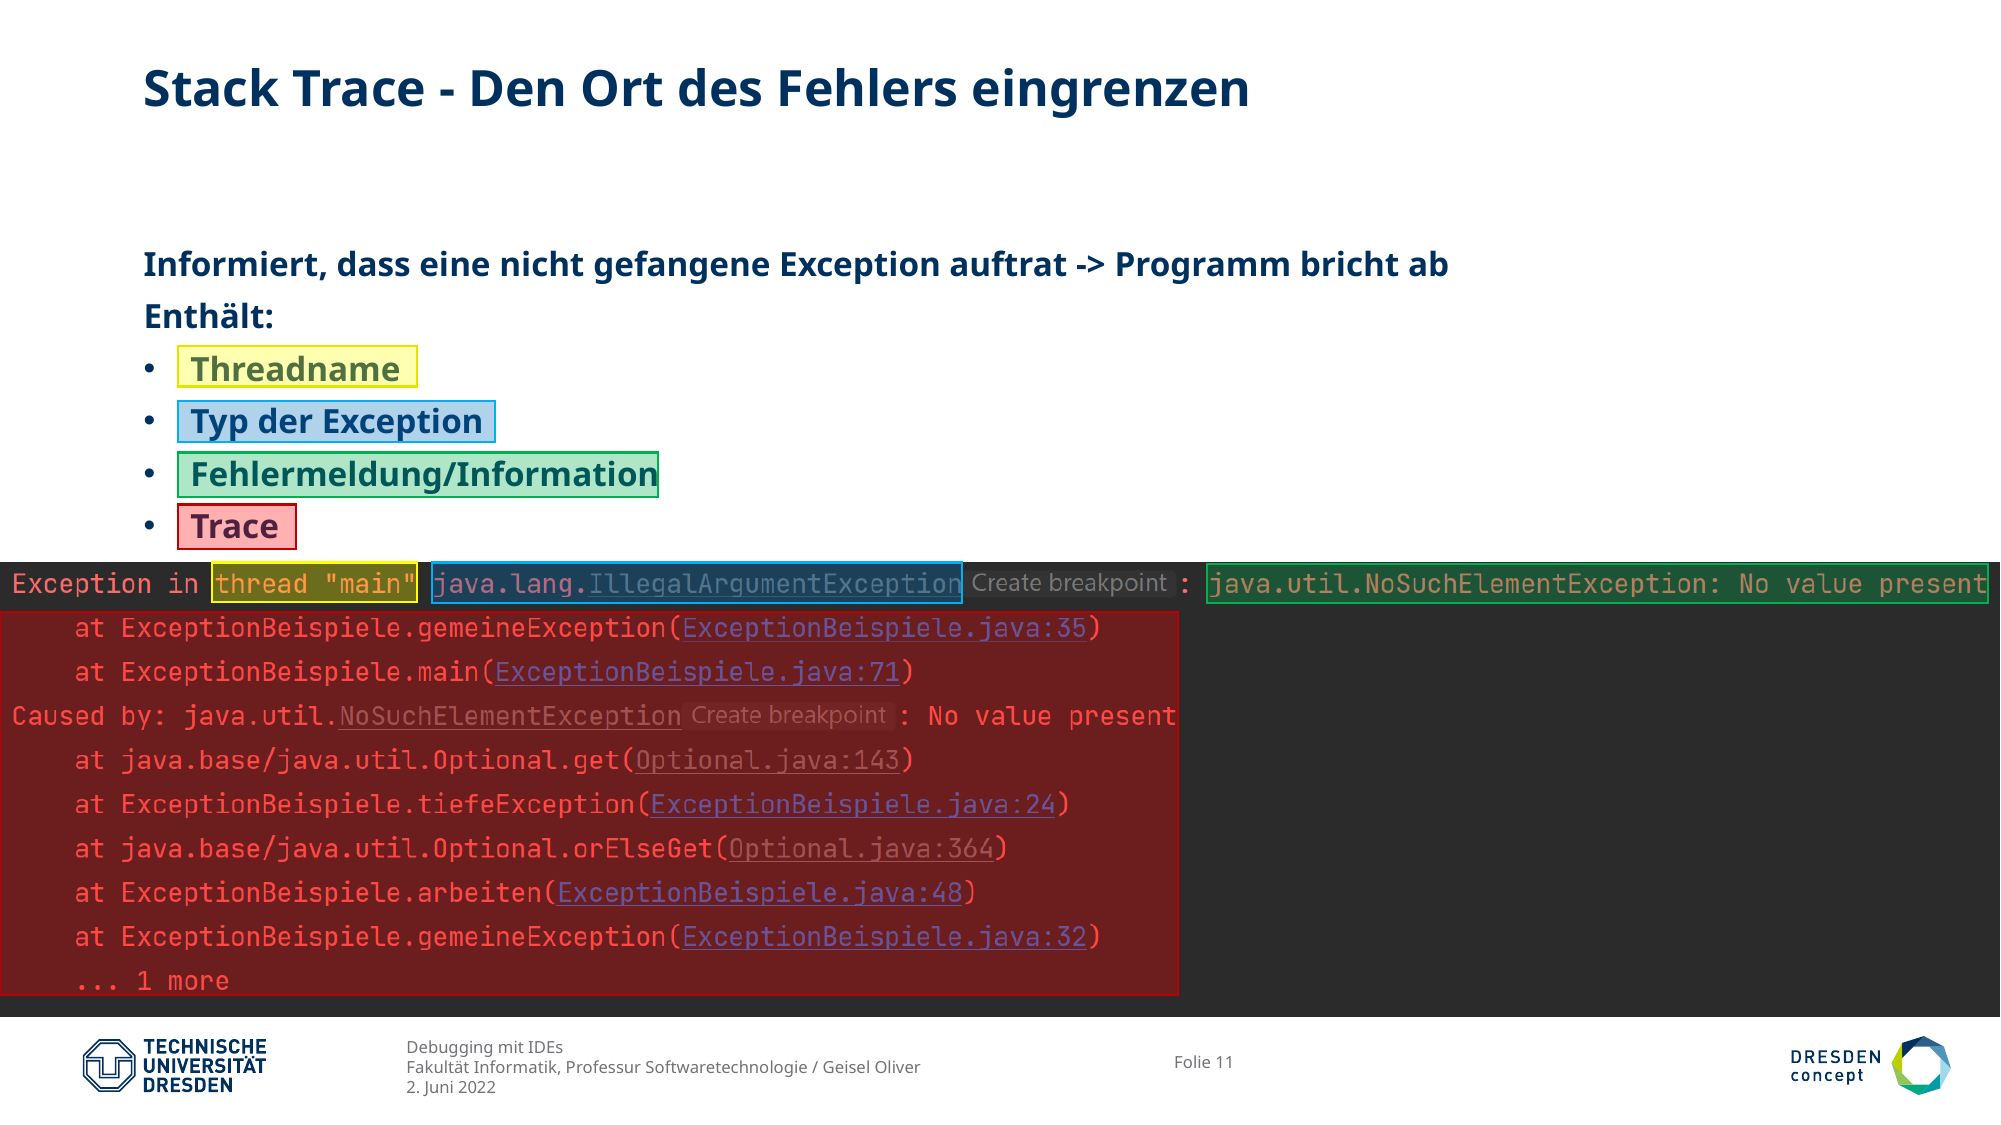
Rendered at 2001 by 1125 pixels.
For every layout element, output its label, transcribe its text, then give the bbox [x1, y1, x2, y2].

text_box [177, 451, 659, 498]
text_box [177, 400, 496, 443]
title Stack Trace - Den Ort des Fehlers eingrenzen [143, 56, 1880, 169]
list Informiert, dass eine nicht gefangene Exception auftrat -> Programm bricht ab Enthält: Threadname Typ der Exception Fehlermeldung/Information Trace [143, 242, 1880, 562]
text_box [177, 503, 297, 550]
text_box [177, 345, 418, 388]
picture [434, 565, 960, 601]
picture [0, 562, 2000, 1017]
